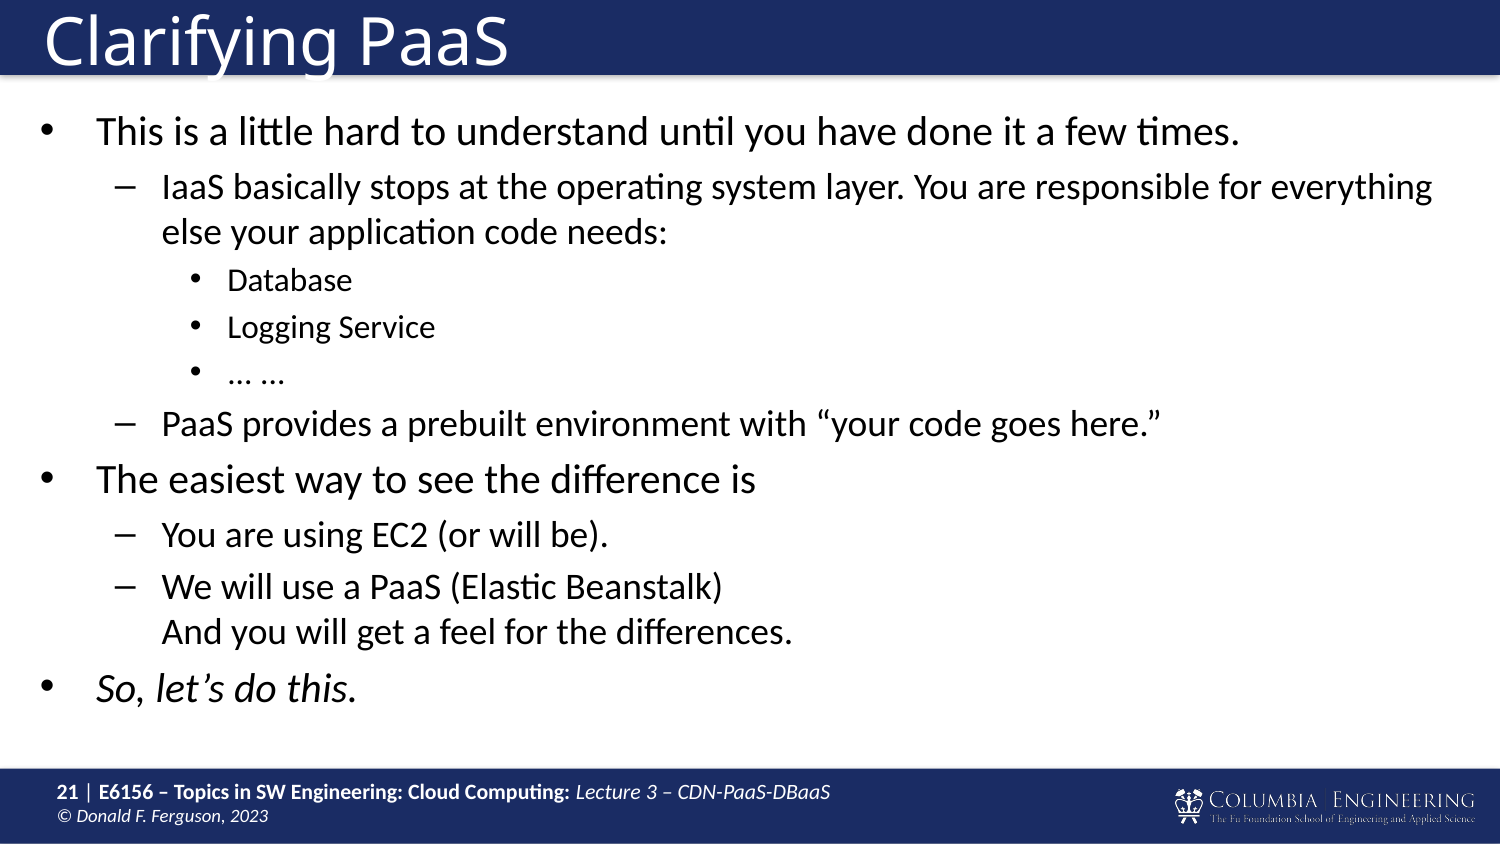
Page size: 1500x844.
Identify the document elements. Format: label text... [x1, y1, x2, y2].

title Clarifying PaaS [28, 0, 1450, 73]
list This is a little hard to understand until you have done it a few times. IaaS basically stops at the operating system layer. You are responsible for everything else your application code needs: Database Logging Service ... ... PaaS provides a prebuilt environment with “your code goes here.” The easiest way to see the difference is You are using EC2 (or will be). We will use a PaaS (Elastic Beanstalk) And you will get a feel for the differences. So, let’s do this. [24, 96, 1475, 760]
